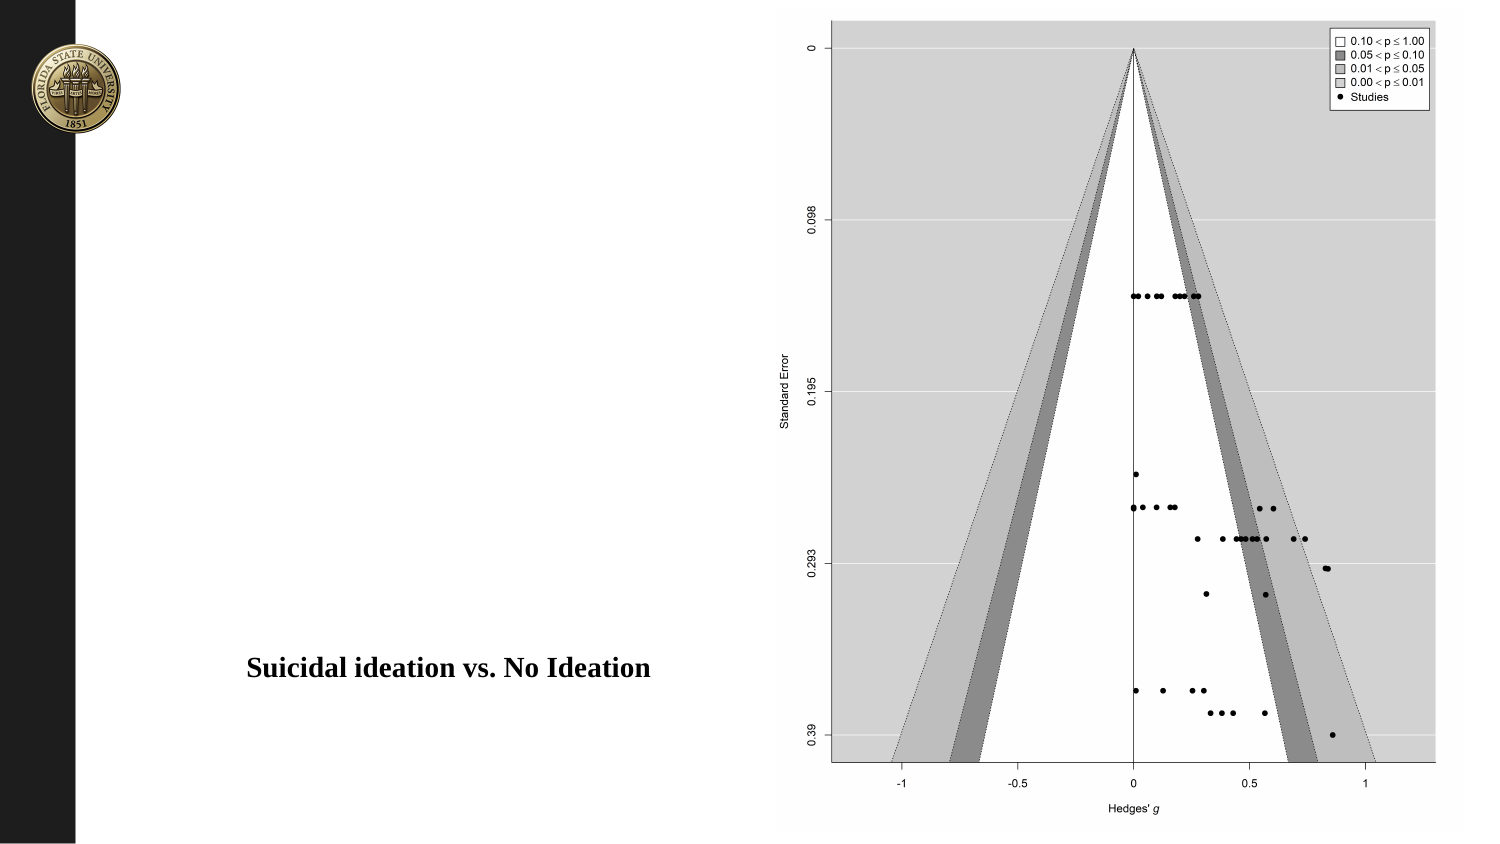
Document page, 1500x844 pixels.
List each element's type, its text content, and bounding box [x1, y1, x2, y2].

picture [0, 0, 1500, 844]
title Suicidal ideation vs. No Ideation [231, 644, 772, 692]
